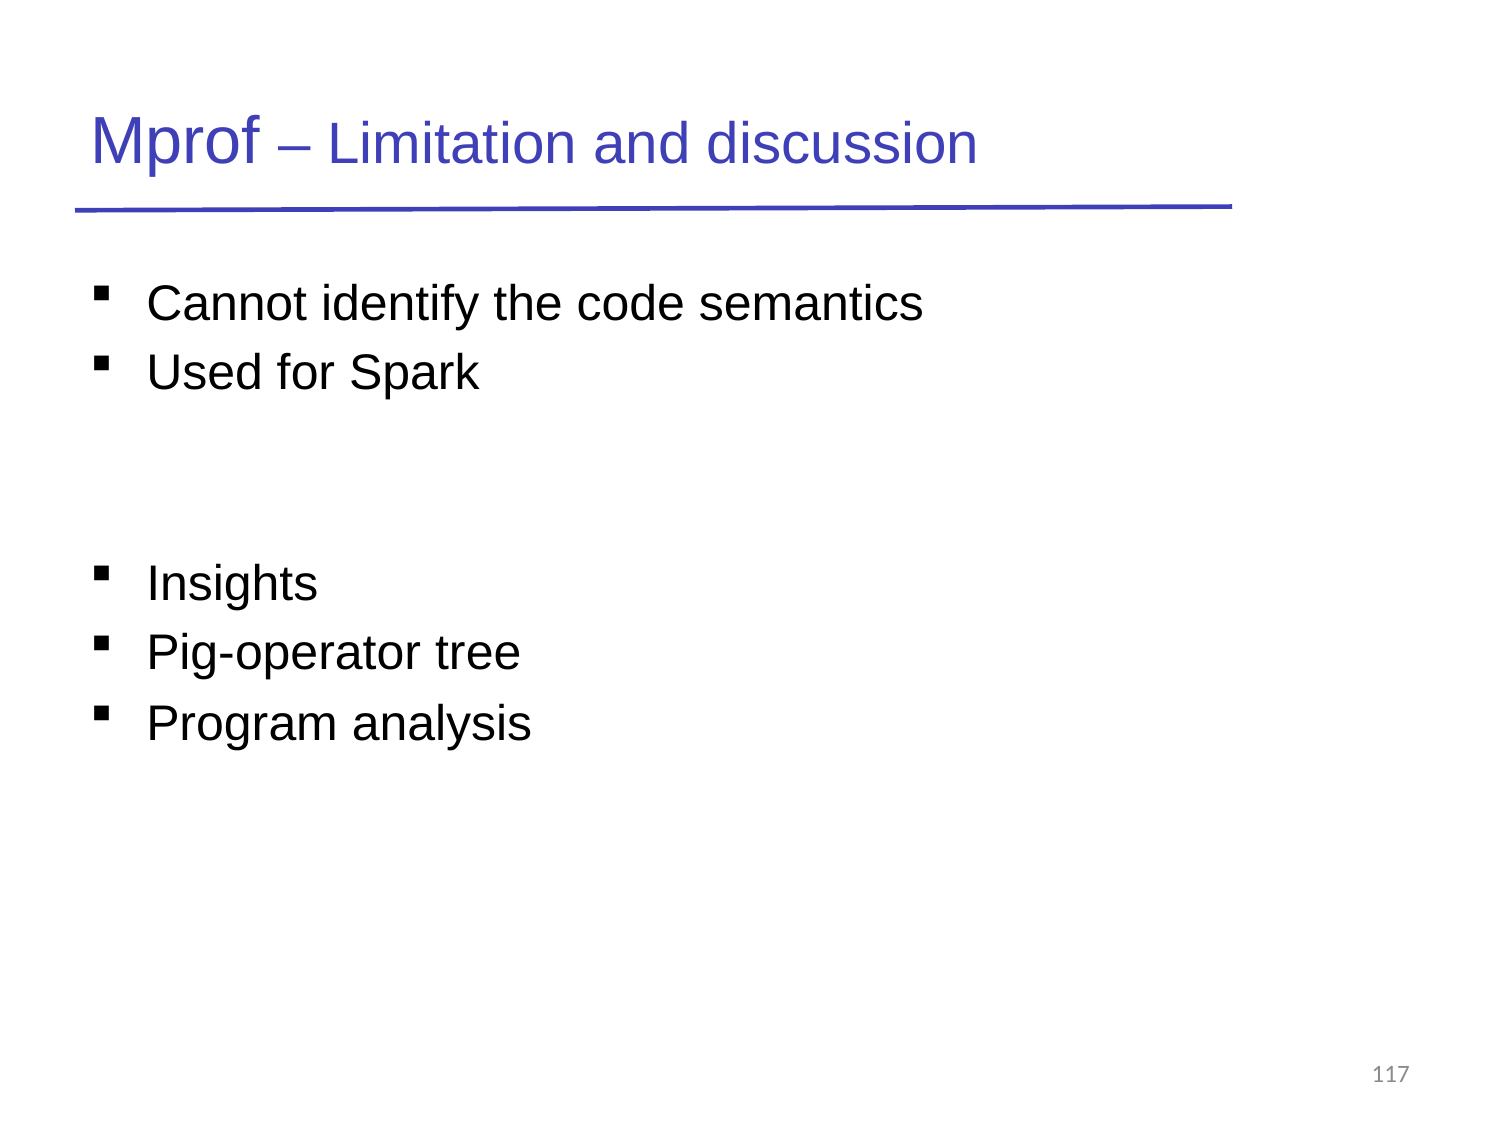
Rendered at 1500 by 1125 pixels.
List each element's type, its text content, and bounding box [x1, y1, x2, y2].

list Cannot identify the code semantics Used for Spark Insights Pig-operator tree Program analysis [75, 262, 1425, 1005]
title Mprof – Limitation and discussion [75, 67, 1425, 207]
slide_number 117 [1074, 1042, 1425, 1103]
